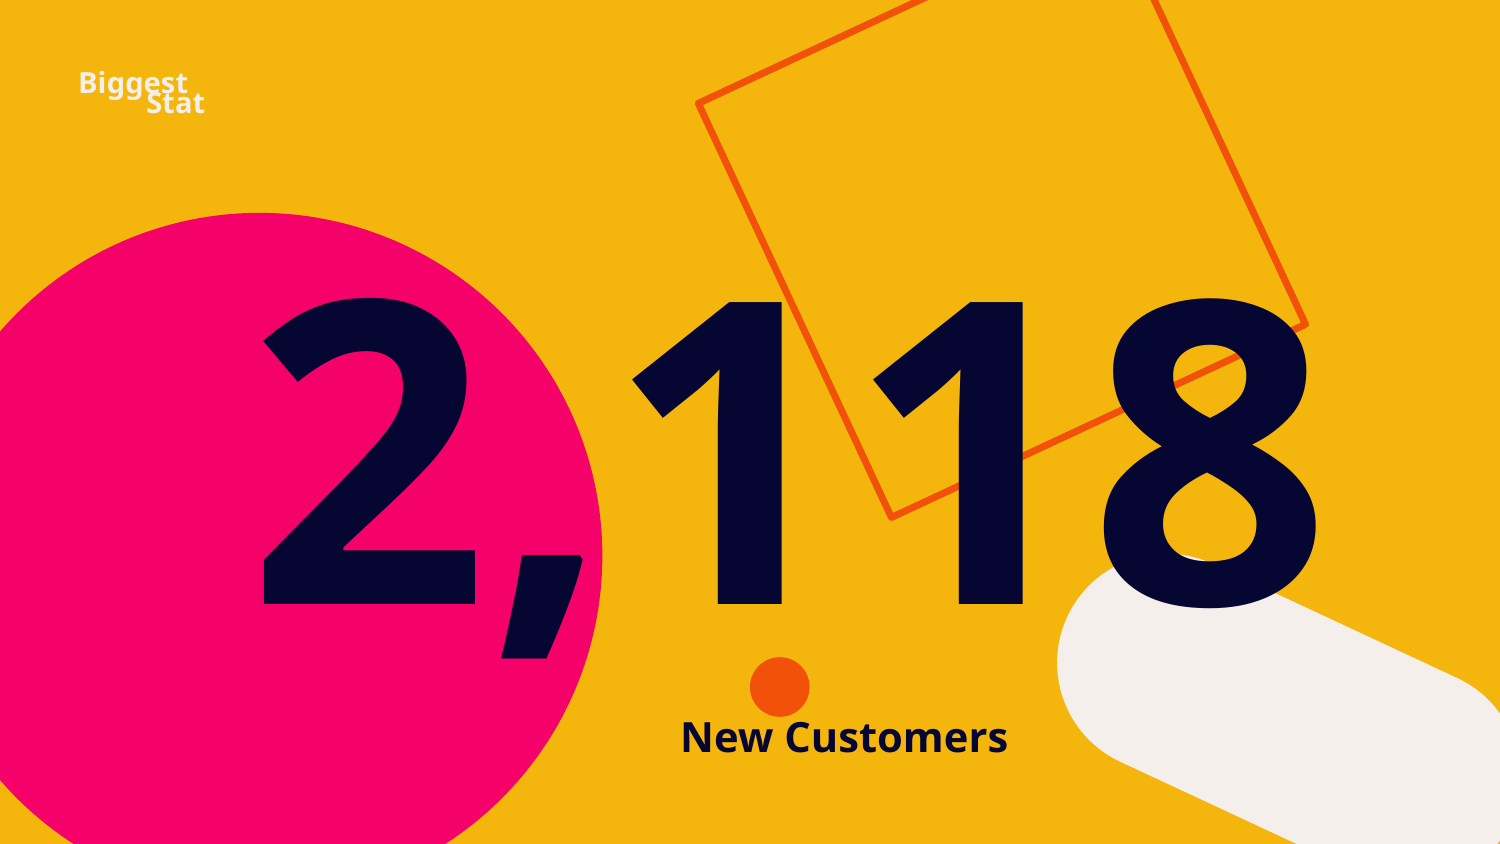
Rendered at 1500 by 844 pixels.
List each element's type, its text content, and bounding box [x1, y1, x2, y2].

text_box New Customers [680, 740, 1040, 762]
text_box 2,118 [247, 155, 1497, 611]
text_box Stat [146, 98, 334, 120]
text_box [0, 213, 598, 844]
text_box [1057, 611, 1500, 844]
text_box Biggest [78, 78, 204, 100]
text_box [698, 0, 1227, 155]
text_box [749, 657, 810, 717]
